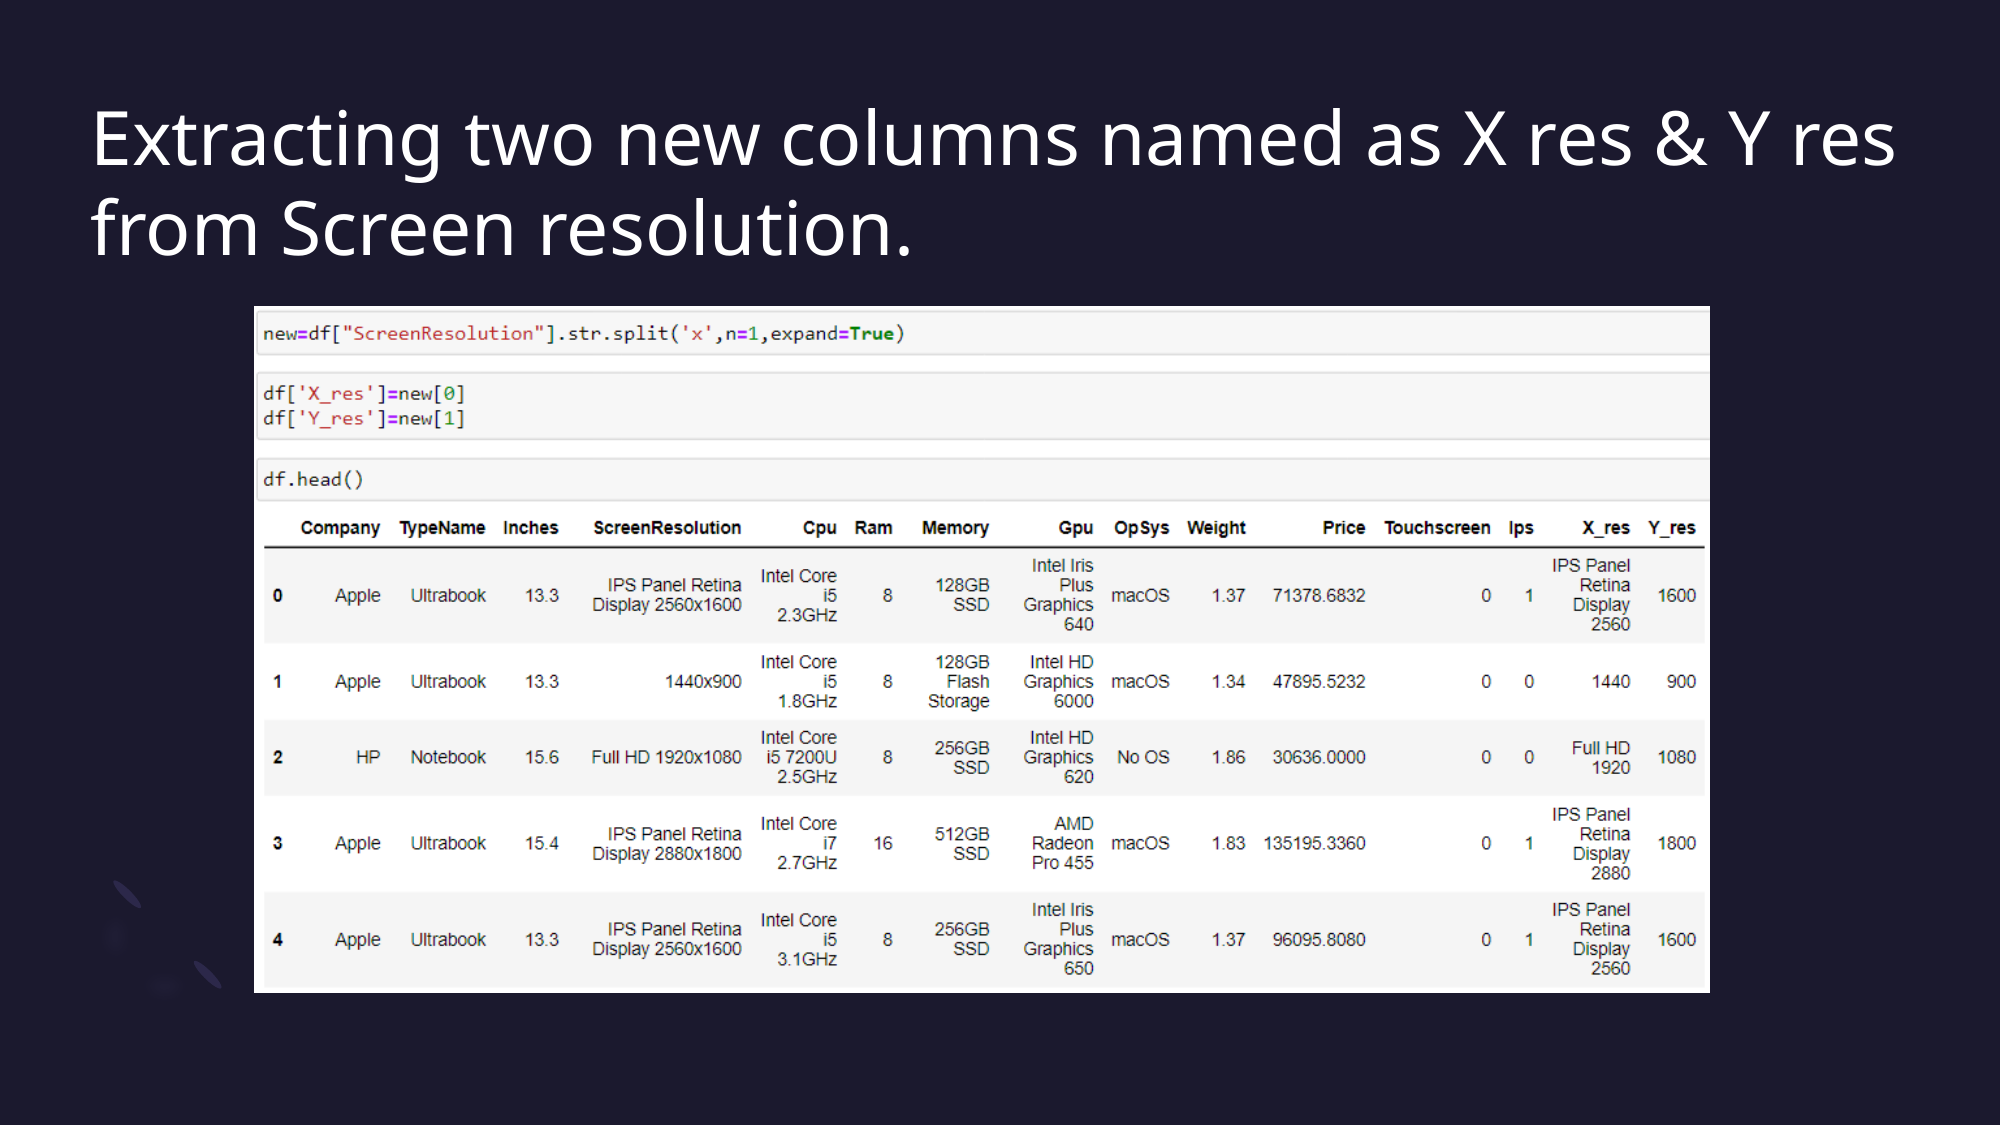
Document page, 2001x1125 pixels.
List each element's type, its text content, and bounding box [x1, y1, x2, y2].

title Extracting two new columns named as X res & Y res from Screen resolution. [90, 90, 1910, 309]
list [254, 306, 1710, 993]
